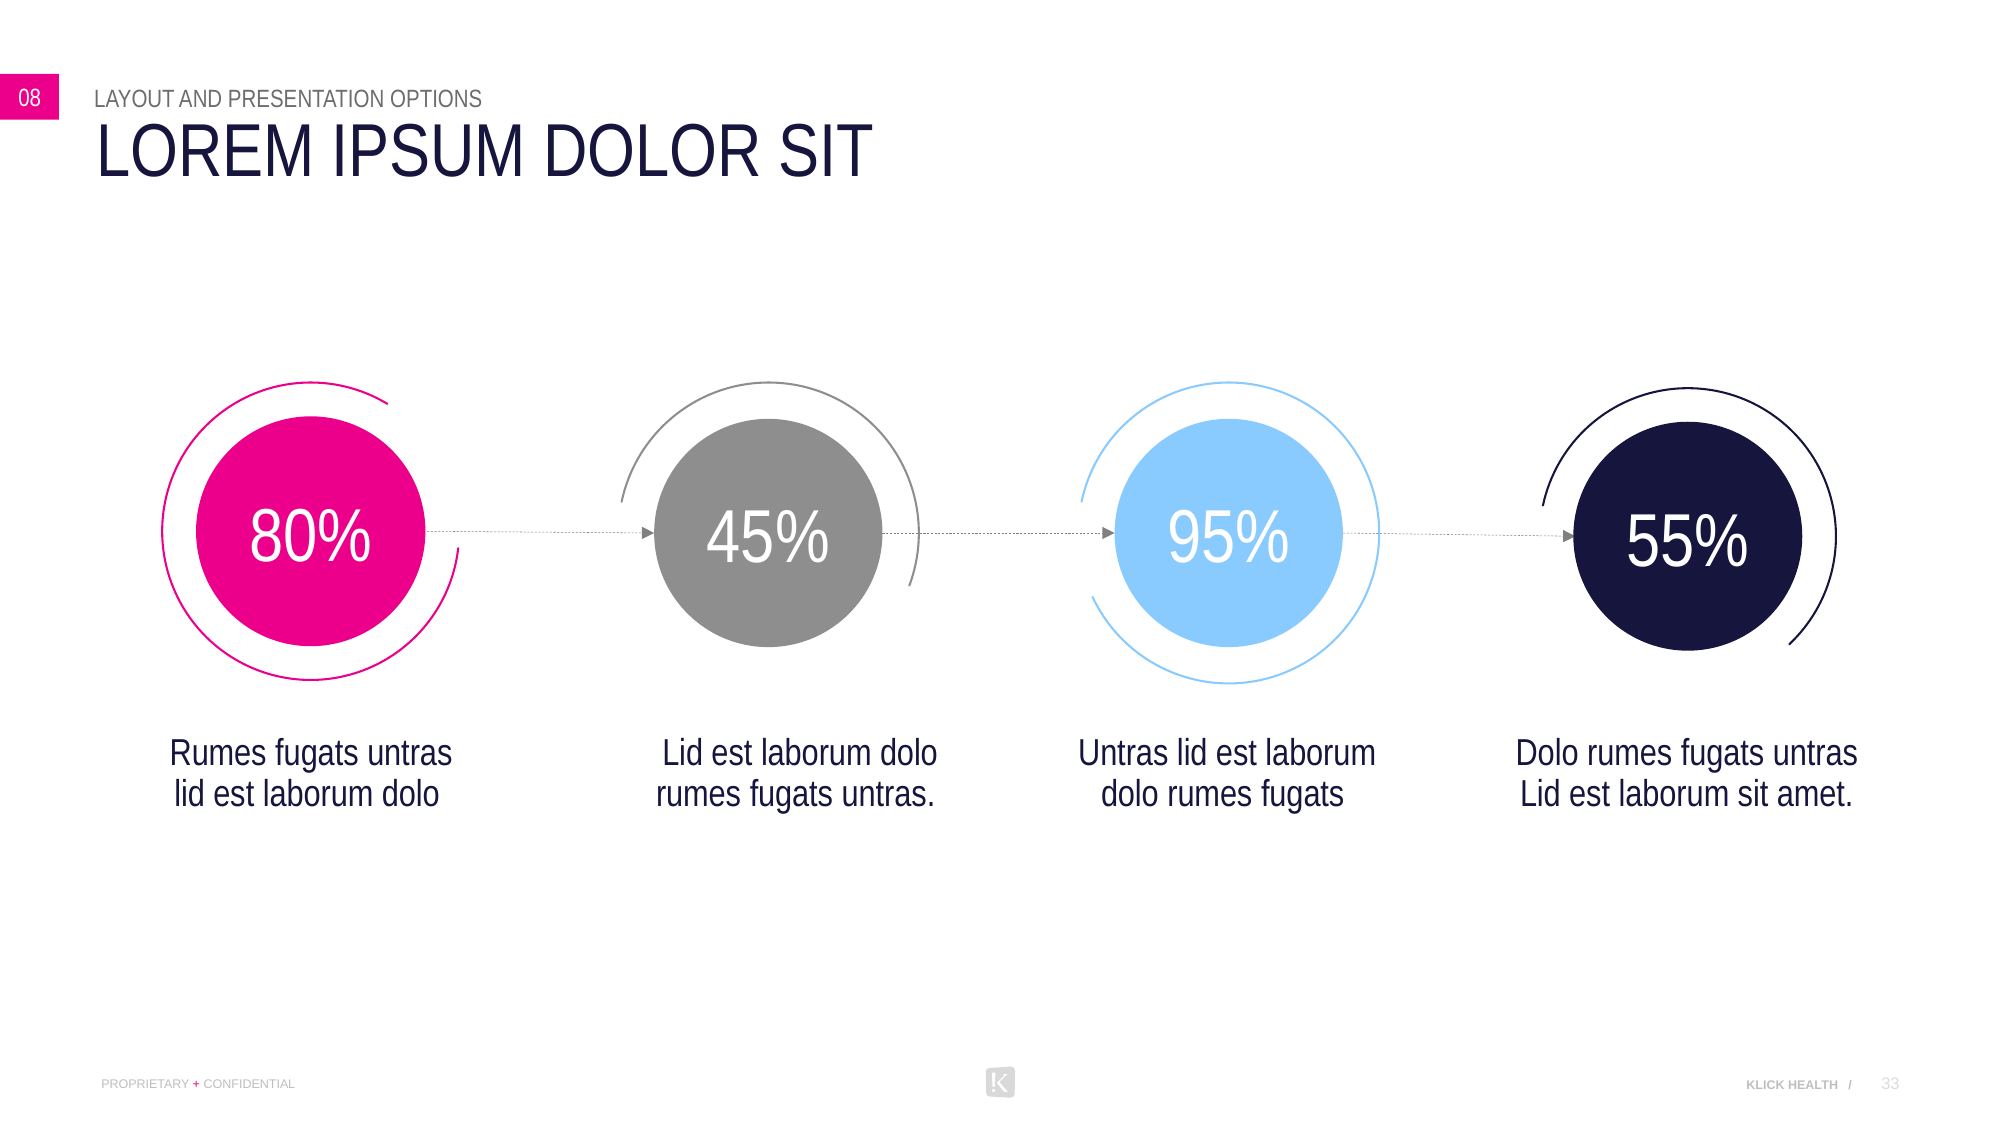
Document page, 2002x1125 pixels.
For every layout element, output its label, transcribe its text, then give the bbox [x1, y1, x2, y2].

text_box Lid est laborum dolo rumes fugats untras. [618, 733, 982, 849]
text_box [1539, 387, 1837, 685]
text_box Dolo rumes fugats untras Lid est laborum sit amet. [1514, 733, 1860, 849]
list 08 [0, 73, 59, 120]
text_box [161, 382, 460, 681]
slide_number 33 [1860, 1072, 1900, 1094]
text_box Untras lid est laborum dolo rumes fugats [1014, 733, 1440, 849]
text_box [618, 382, 920, 684]
text_box Rumes fugats untras lid est laborum dolo [152, 733, 470, 849]
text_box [1078, 382, 1380, 684]
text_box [1384, 532, 1534, 537]
list layout and presentation options [87, 83, 1391, 114]
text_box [463, 530, 613, 534]
title LOREM IPSUM DOLOR SIT [96, 119, 1897, 192]
